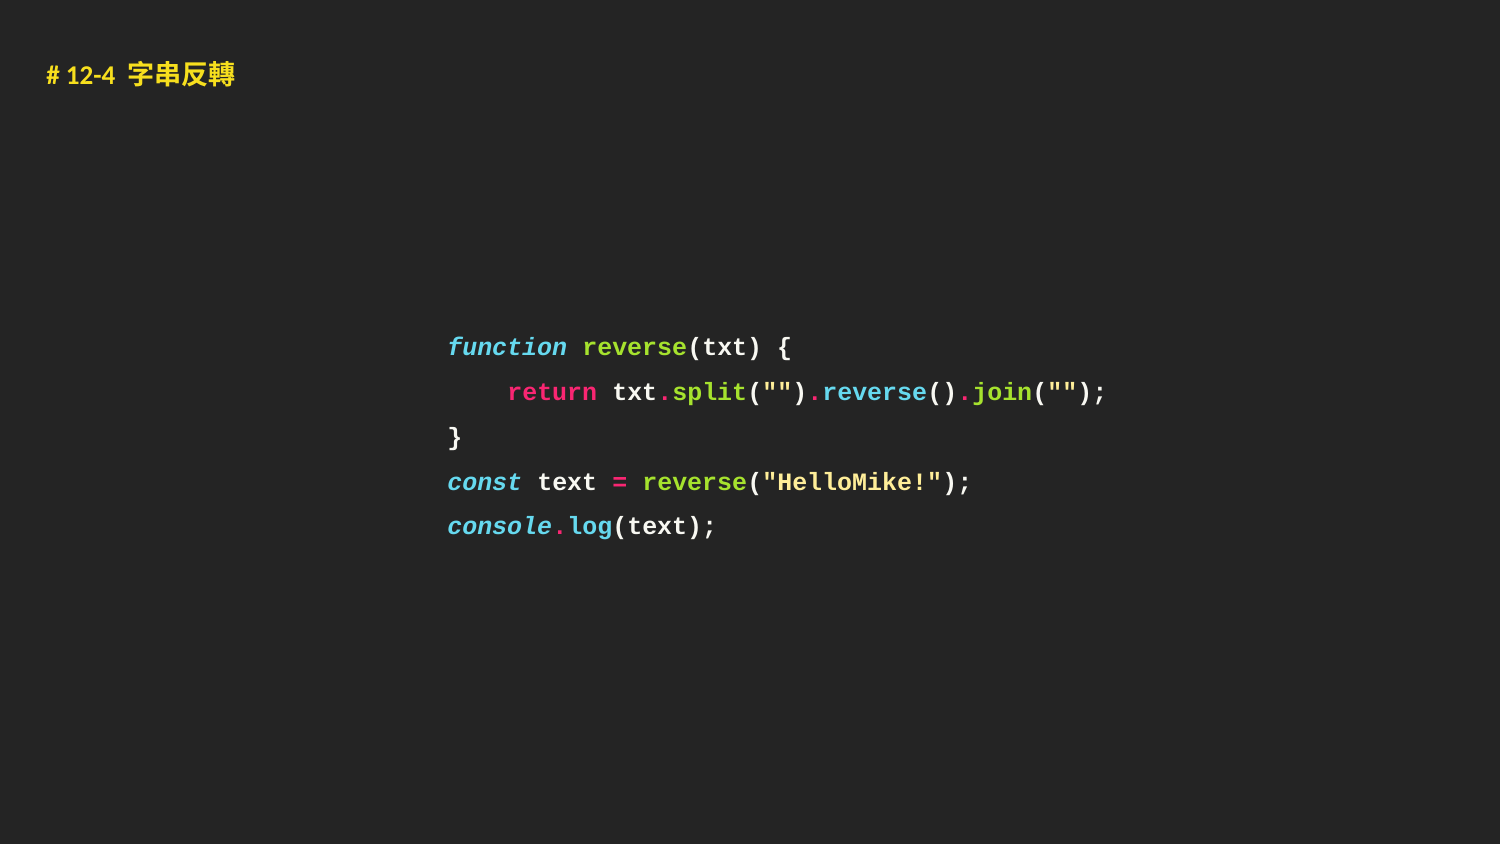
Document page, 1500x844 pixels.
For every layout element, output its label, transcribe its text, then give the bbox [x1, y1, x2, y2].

text_box function reverse(txt) { return txt.split("").reverse().join(""); } const text = reverse("HelloMike!"); console.log(text); [432, 300, 1151, 556]
text_box # 12-4 字串反轉 [31, 26, 750, 105]
